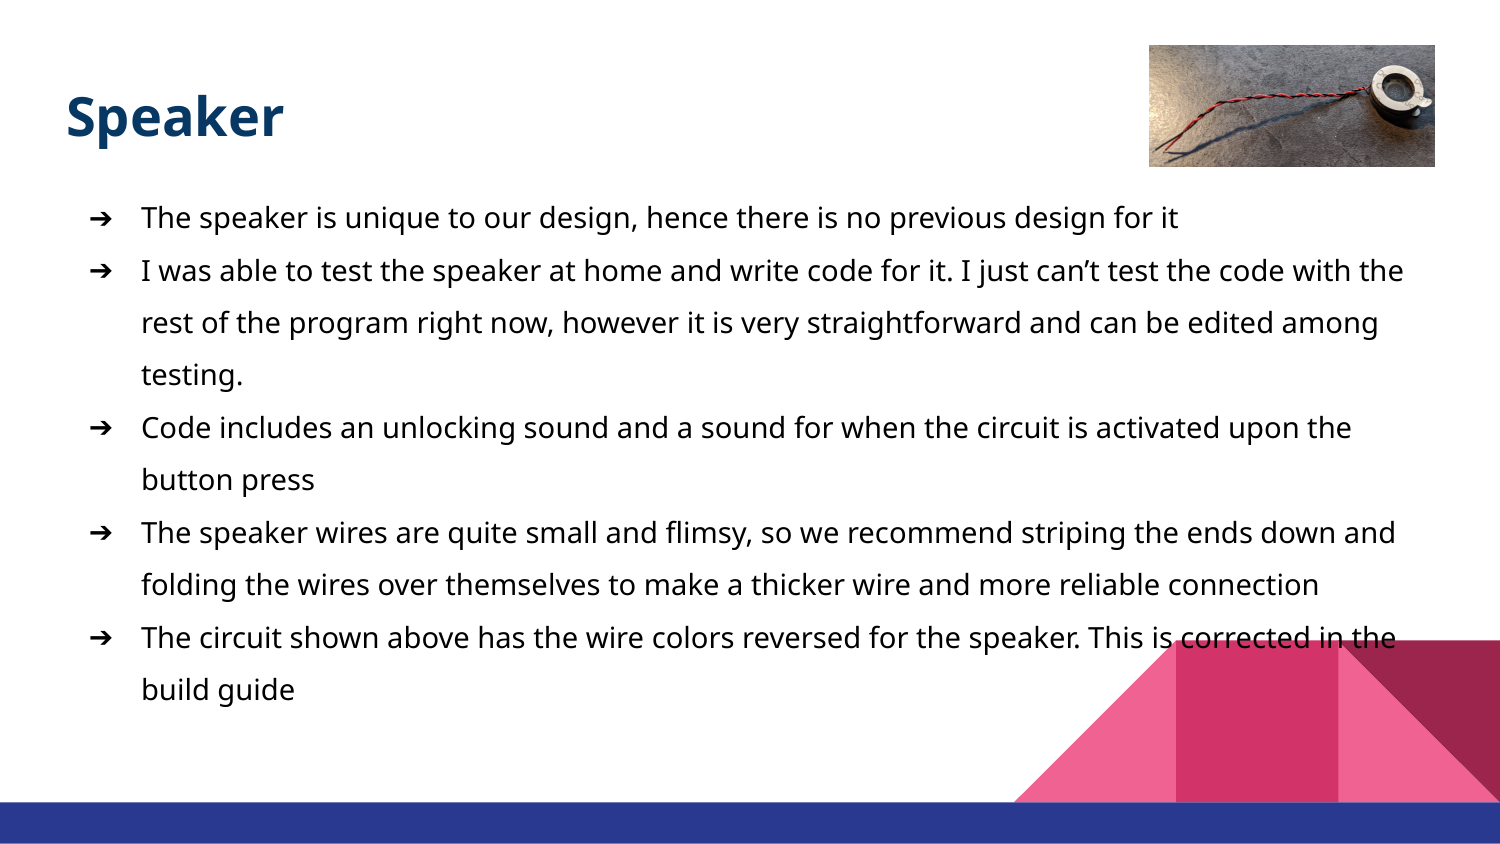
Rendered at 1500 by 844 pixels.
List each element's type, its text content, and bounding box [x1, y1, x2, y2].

title Speaker [51, 67, 1144, 166]
list The speaker is unique to our design, hence there is no previous design for it I was able to test the speaker at home and write code for it. I just can’t test the code with the rest of the program right now, however it is very straightforward and can be edited among testing. Code includes an unlocking sound and a sound for when the circuit is activated upon the button press The speaker wires are quite small and flimsy, so we recommend striping the ends down and folding the wires over themselves to make a thicker wire and more reliable connection The circuit shown above has the wire colors reversed for the speaker. This is corrected in the build guide [51, 166, 1449, 715]
title Speaker [1439, 67, 1449, 166]
picture [1149, 44, 1435, 168]
